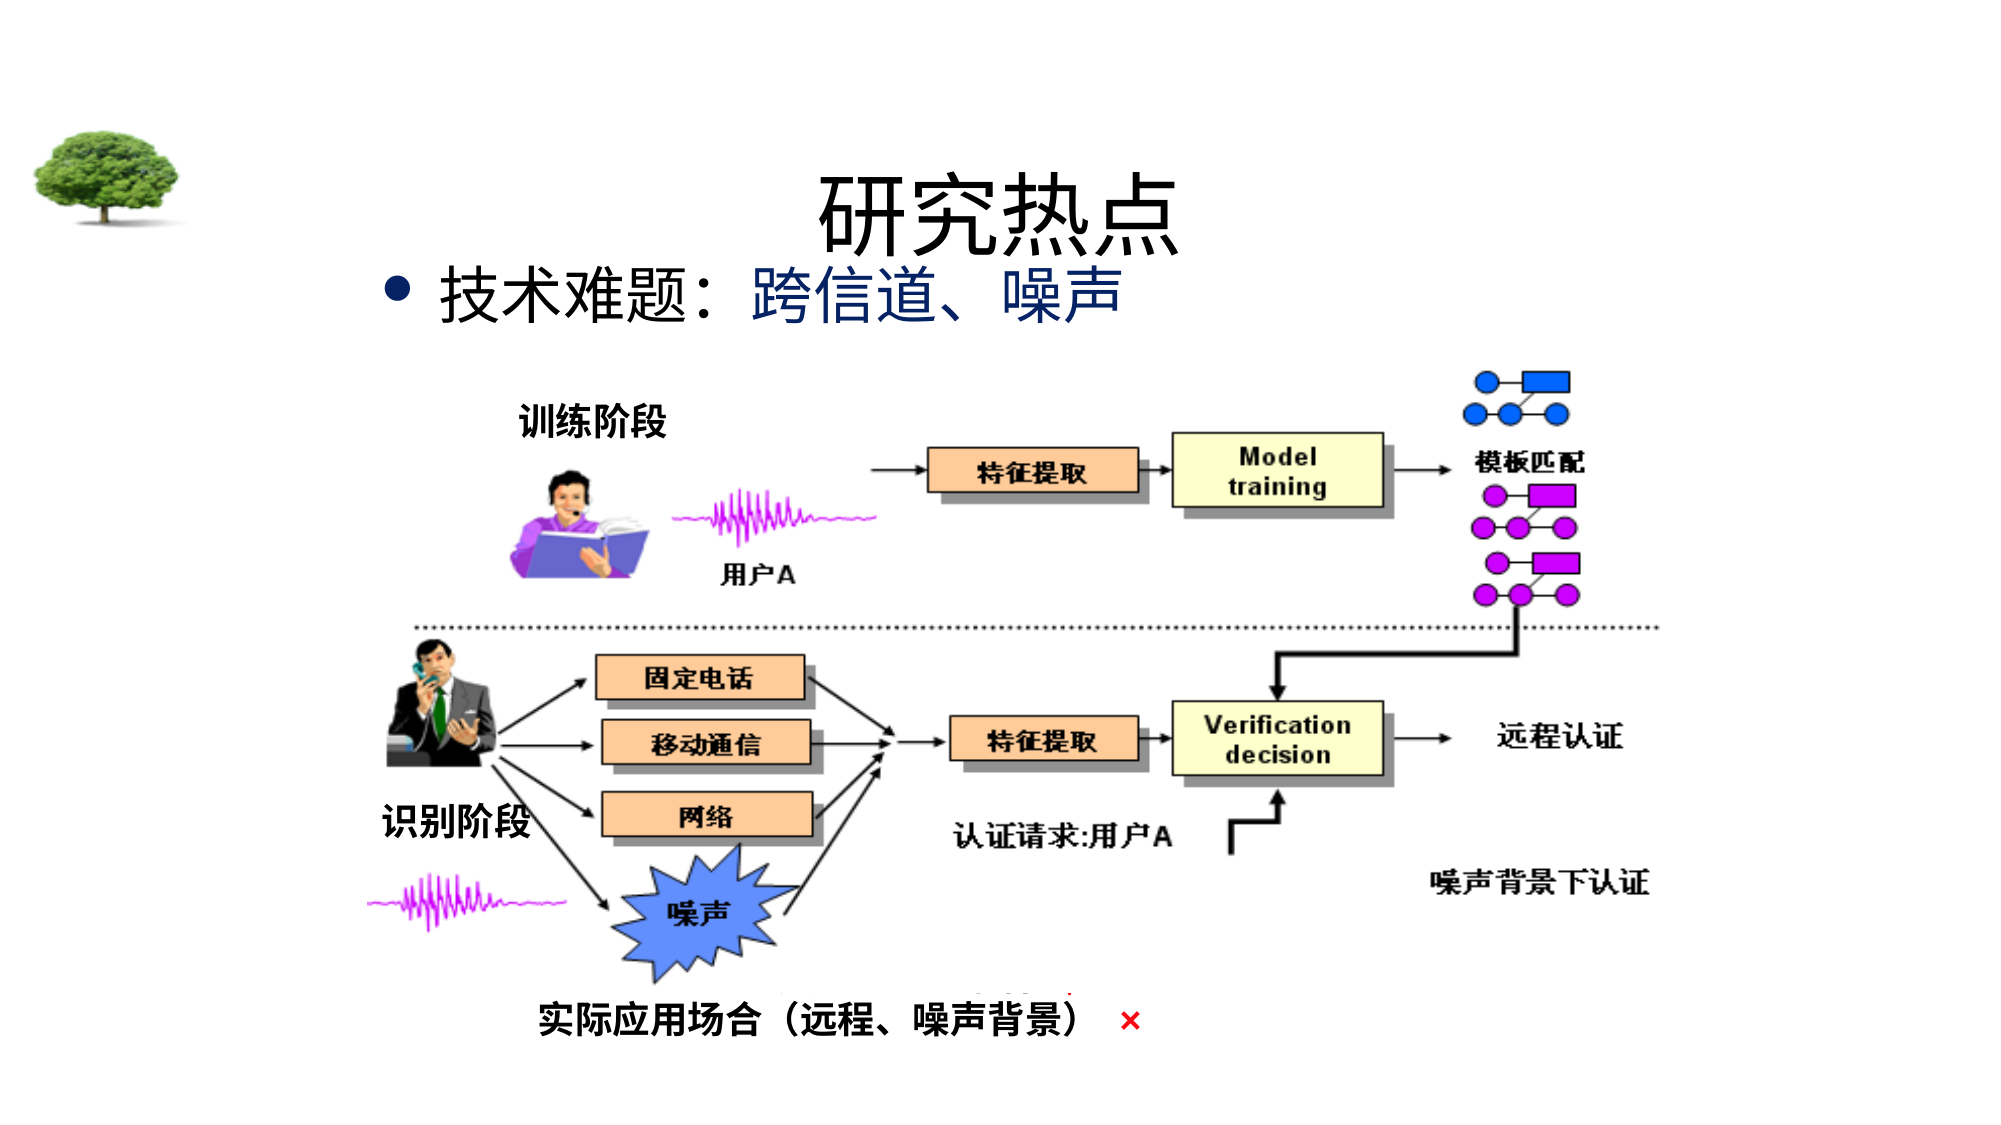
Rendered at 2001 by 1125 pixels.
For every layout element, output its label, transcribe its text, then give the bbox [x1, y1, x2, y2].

title 研究热点 [137, 59, 1863, 278]
text_box 技术难题：跨信道、噪声 [367, 256, 1563, 340]
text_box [367, 351, 1668, 1050]
picture [23, 117, 137, 233]
